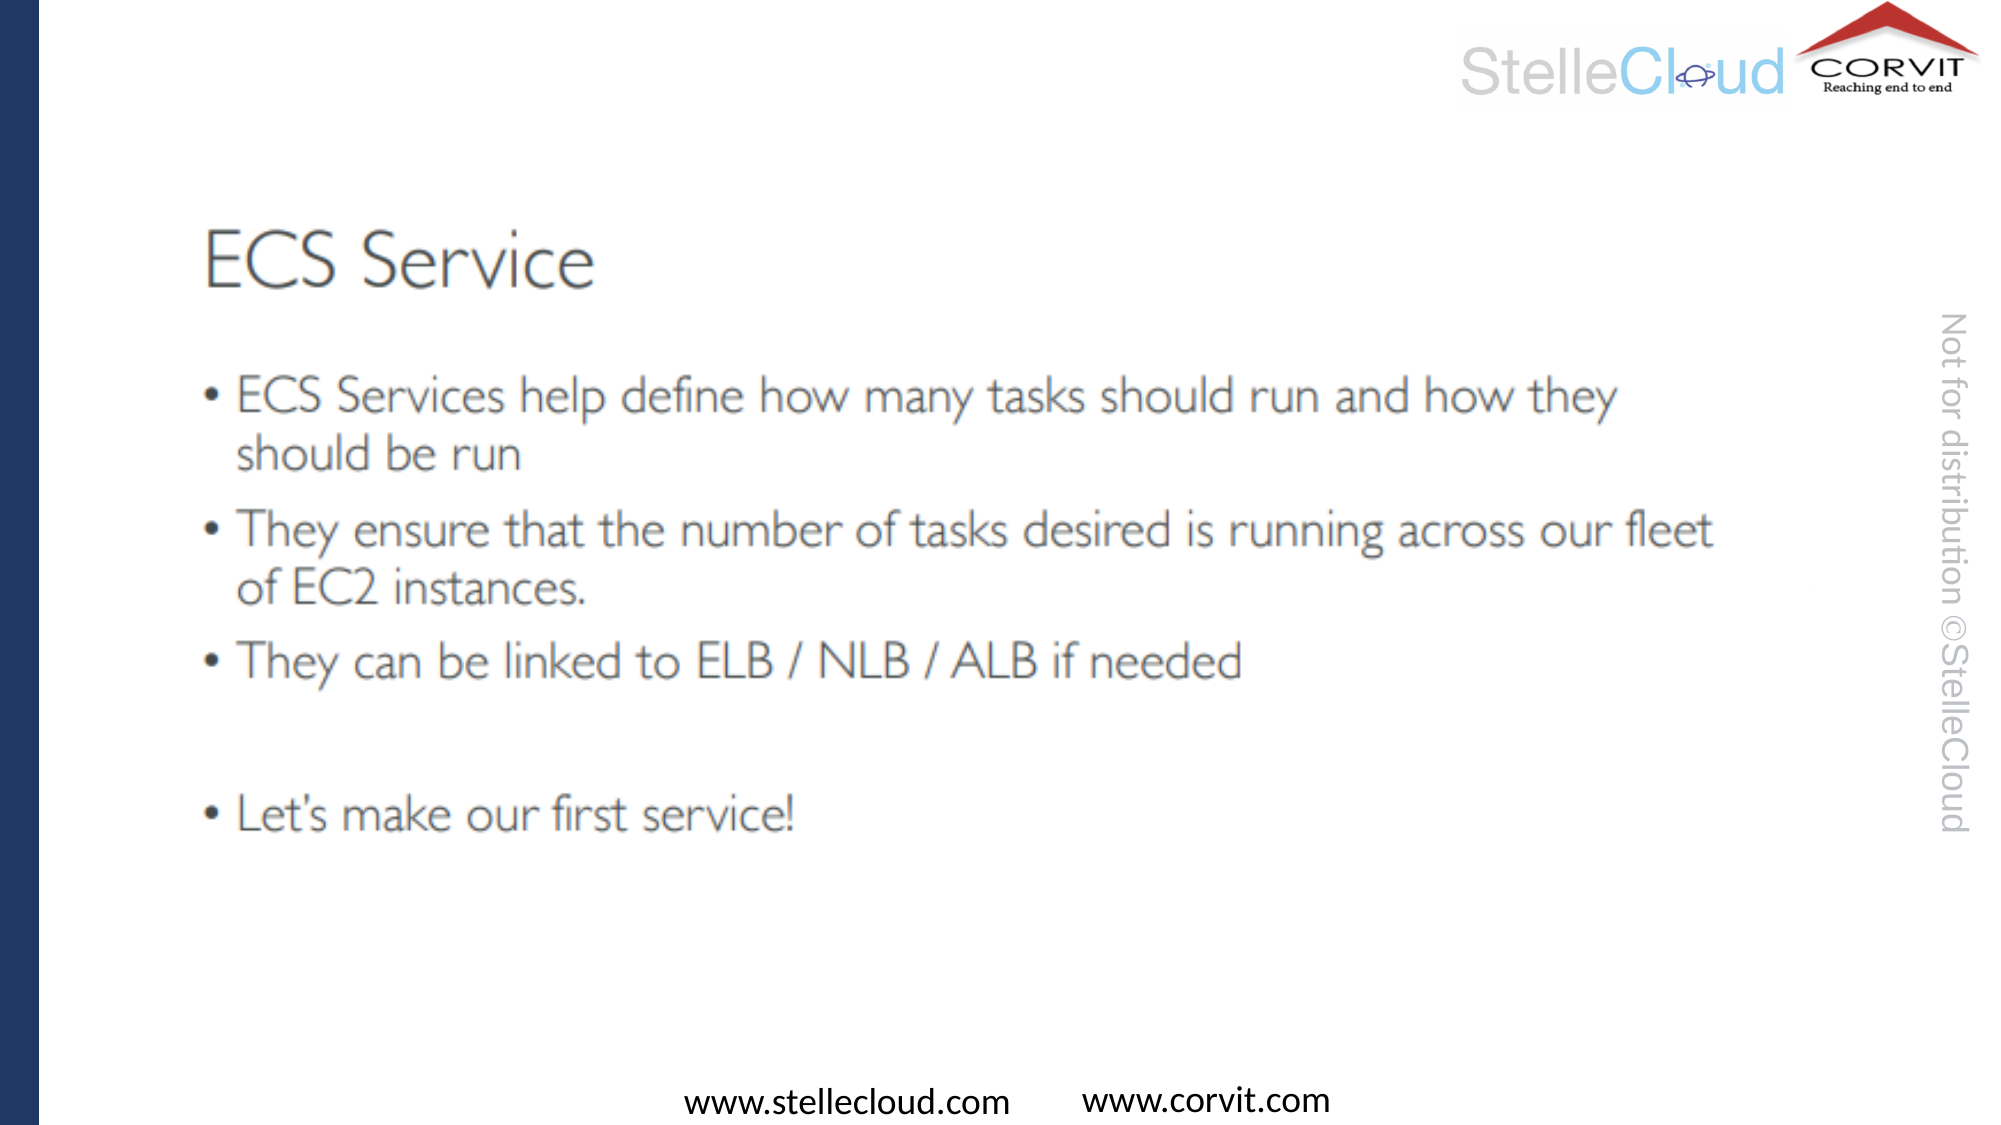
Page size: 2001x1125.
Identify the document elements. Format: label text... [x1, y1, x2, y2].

picture [154, 186, 1815, 926]
text_box Not for distribution ⒸStelleCloud [1927, 297, 1988, 1125]
text_box www.corvit.com [1067, 1067, 1347, 1125]
picture [1455, 0, 1988, 111]
text_box www.stellecloud.com [669, 1069, 1027, 1125]
